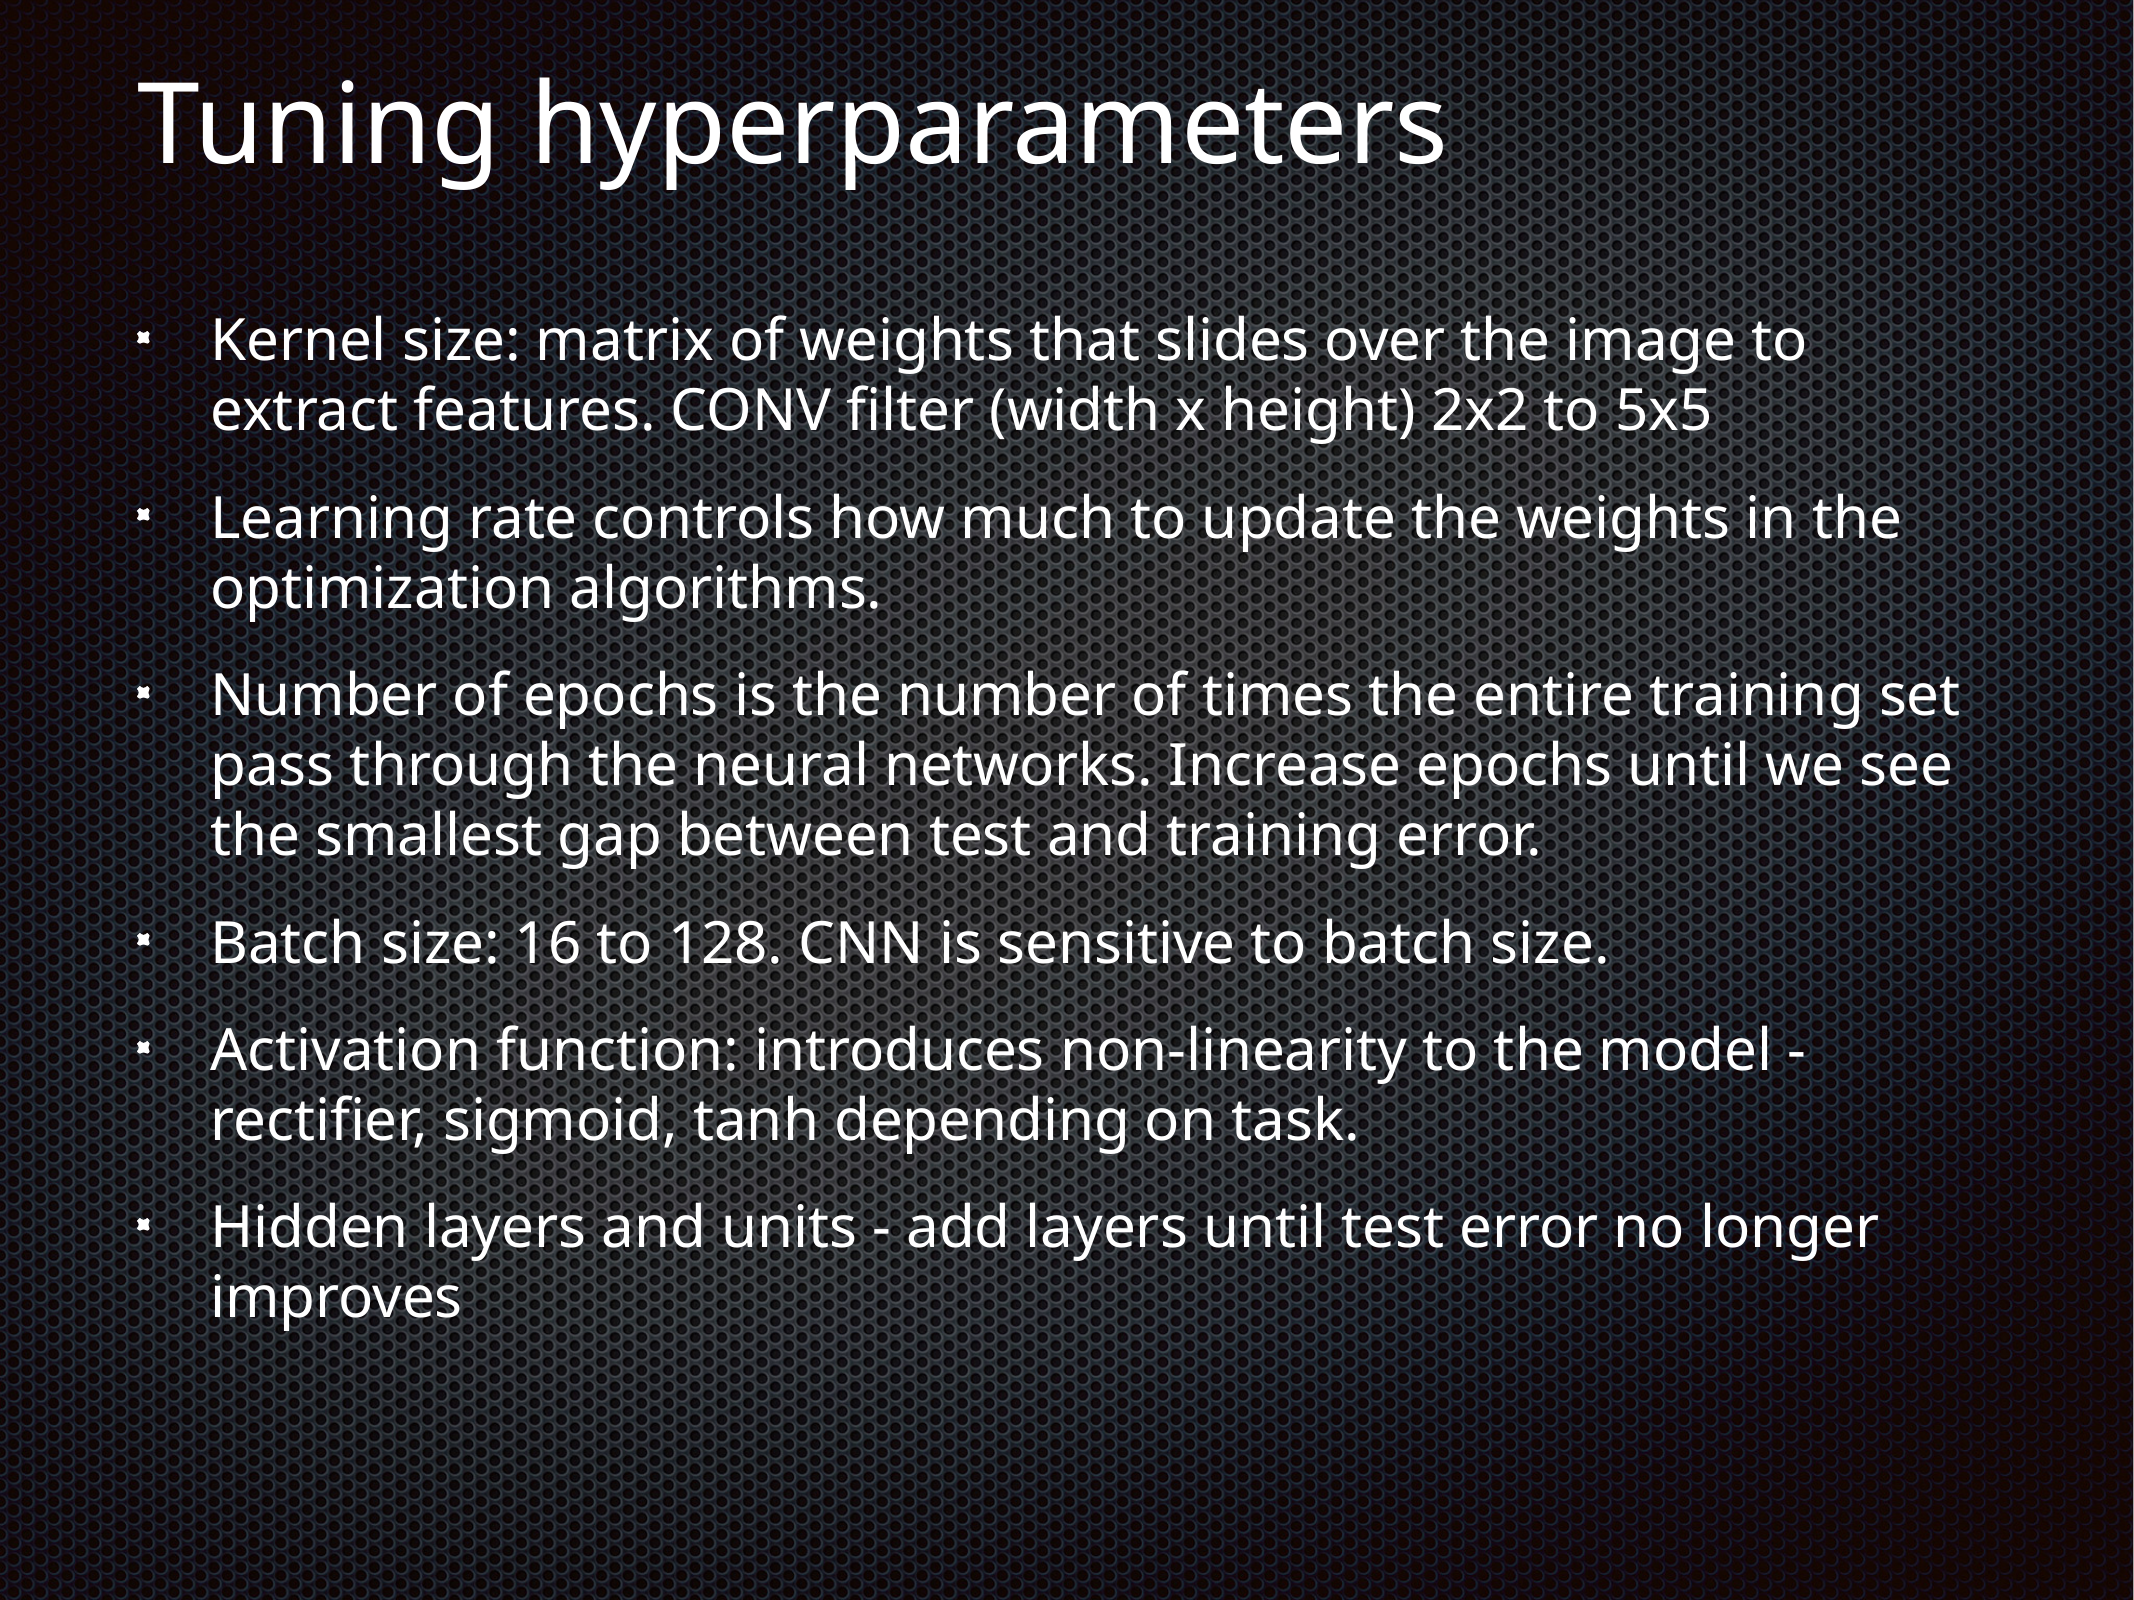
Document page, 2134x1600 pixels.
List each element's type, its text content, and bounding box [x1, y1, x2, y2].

picture [0, 0, 2134, 1600]
title Tuning hyperparameters [128, 41, 2005, 196]
list Kernel size: matrix of weights that slides over the image to extract features. CONV filter (width x height) 2x2 to 5x5 Learning rate controls how much to update the weights in the optimization algorithms. Number of epochs is the number of times the entire training set pass through the neural networks. Increase epochs until we see the smallest gap between test and training error. Batch size: 16 to 128. CNN is sensitive to batch size. Activation function: introduces non-linearity to the model - rectifier, sigmoid, tanh depending on task. Hidden layers and units - add layers until test error no longer improves [128, 239, 2005, 1393]
